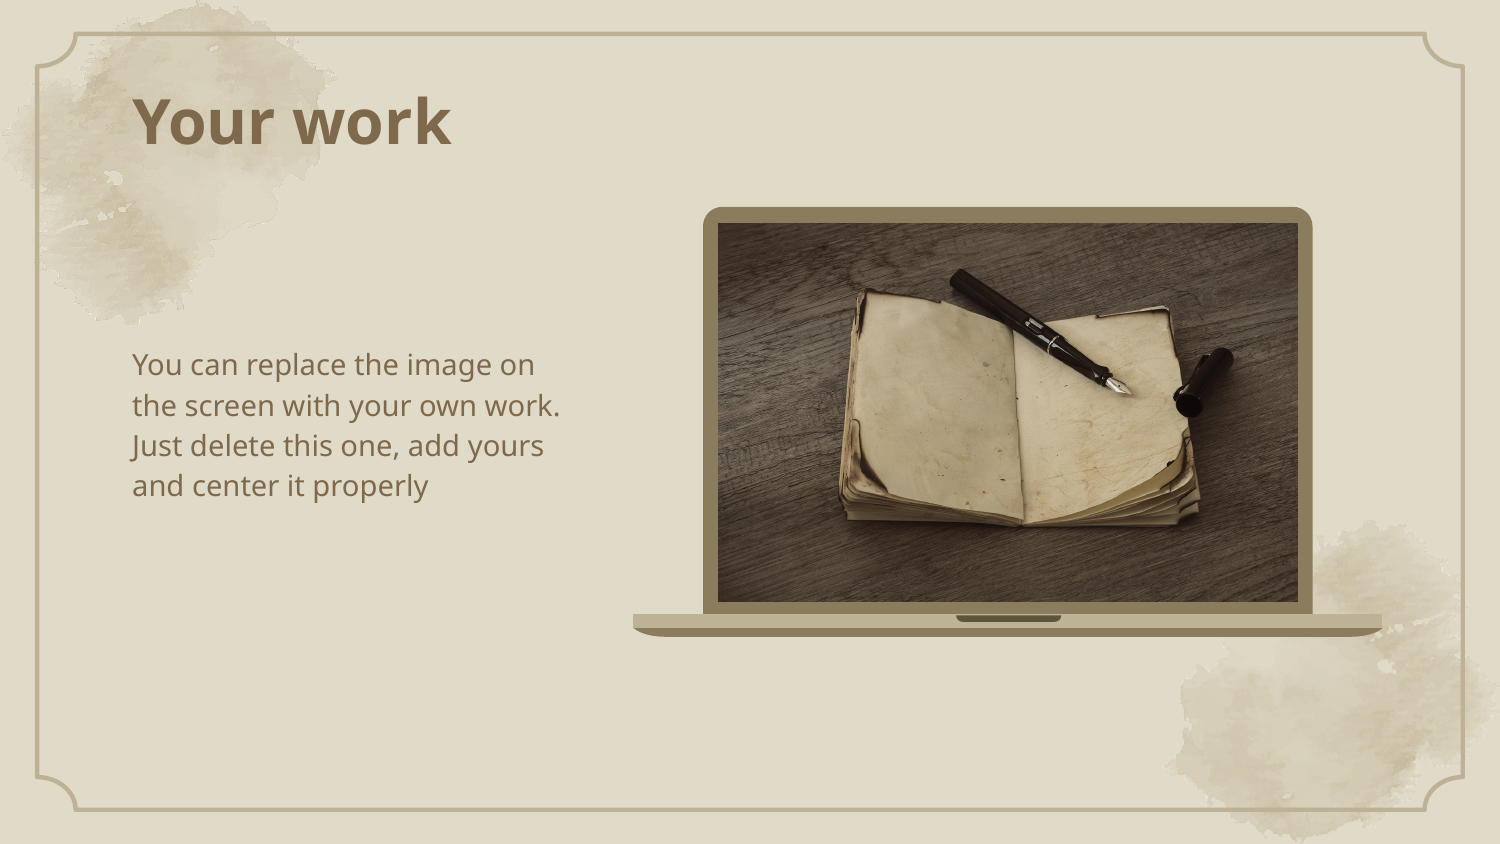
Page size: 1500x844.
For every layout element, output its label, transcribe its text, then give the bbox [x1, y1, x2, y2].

text_box [703, 206, 1313, 613]
text_box [633, 628, 1383, 637]
title Your work [117, 89, 1383, 150]
text_box [956, 615, 1062, 622]
text_box You can replace the image on the screen with your own work. Just delete this one, add yours and center it properly [117, 303, 581, 541]
text_box [633, 613, 1383, 628]
picture [718, 223, 1298, 602]
